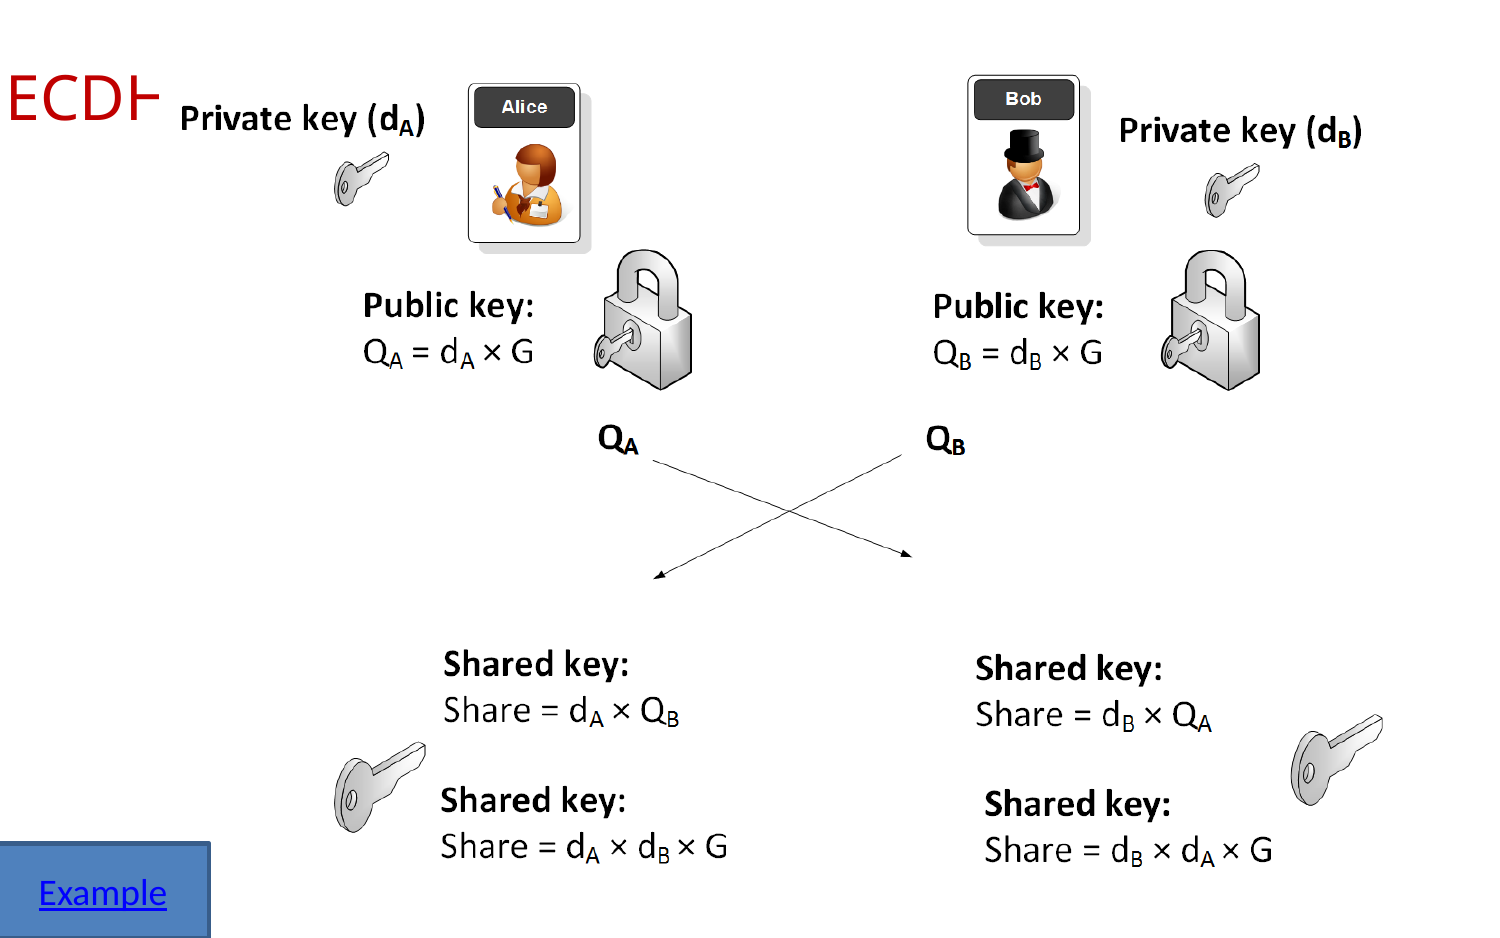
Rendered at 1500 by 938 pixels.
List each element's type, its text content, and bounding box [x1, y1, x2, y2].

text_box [0, 843, 210, 938]
picture [159, 74, 1384, 891]
title ECDH [0, 46, 1295, 154]
